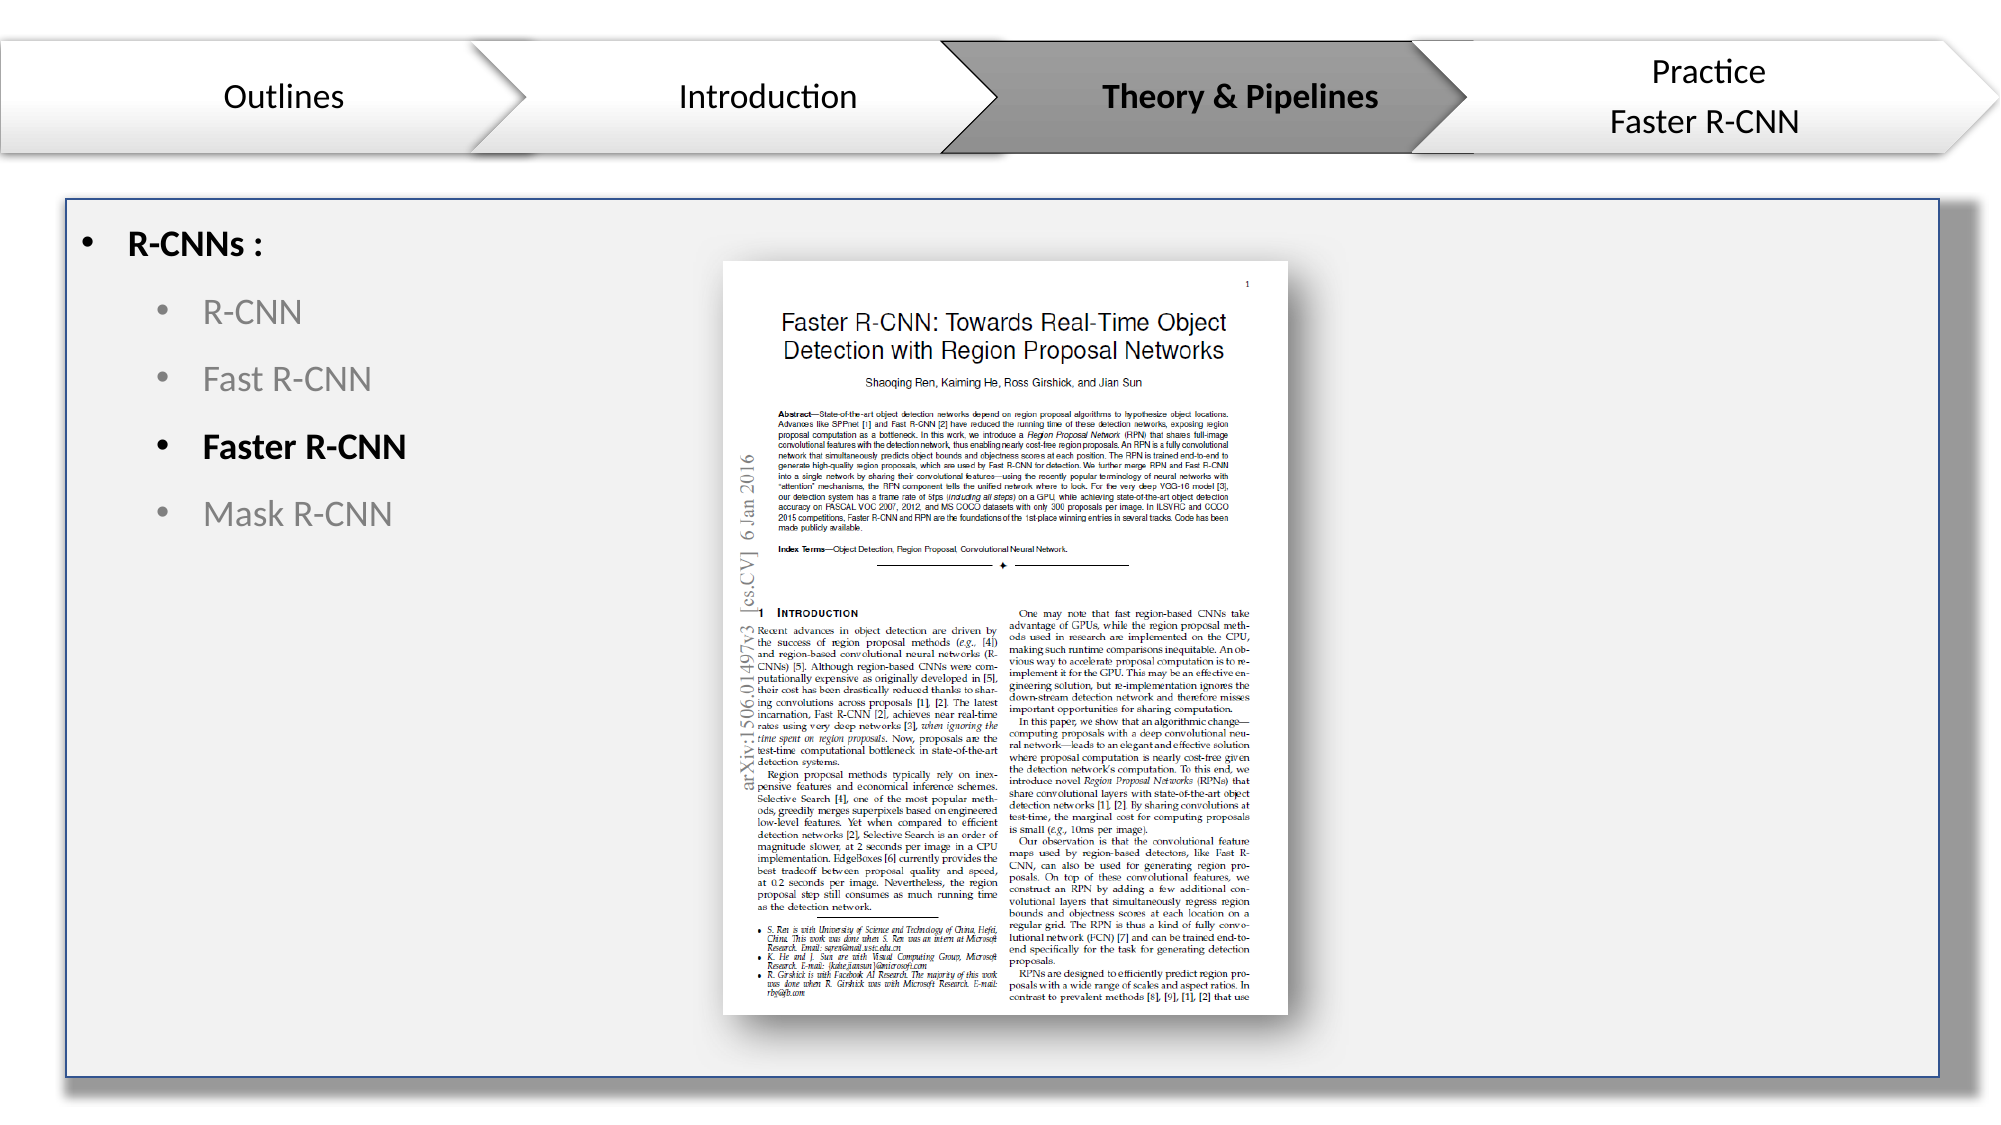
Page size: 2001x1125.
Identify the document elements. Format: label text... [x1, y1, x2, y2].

text_box R-CNNs : R-CNN Fast R-CNN Faster R-CNN Mask R-CNN [66, 189, 1945, 609]
text_box [65, 198, 1940, 1078]
picture [723, 261, 1288, 1015]
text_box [0, 41, 2000, 154]
